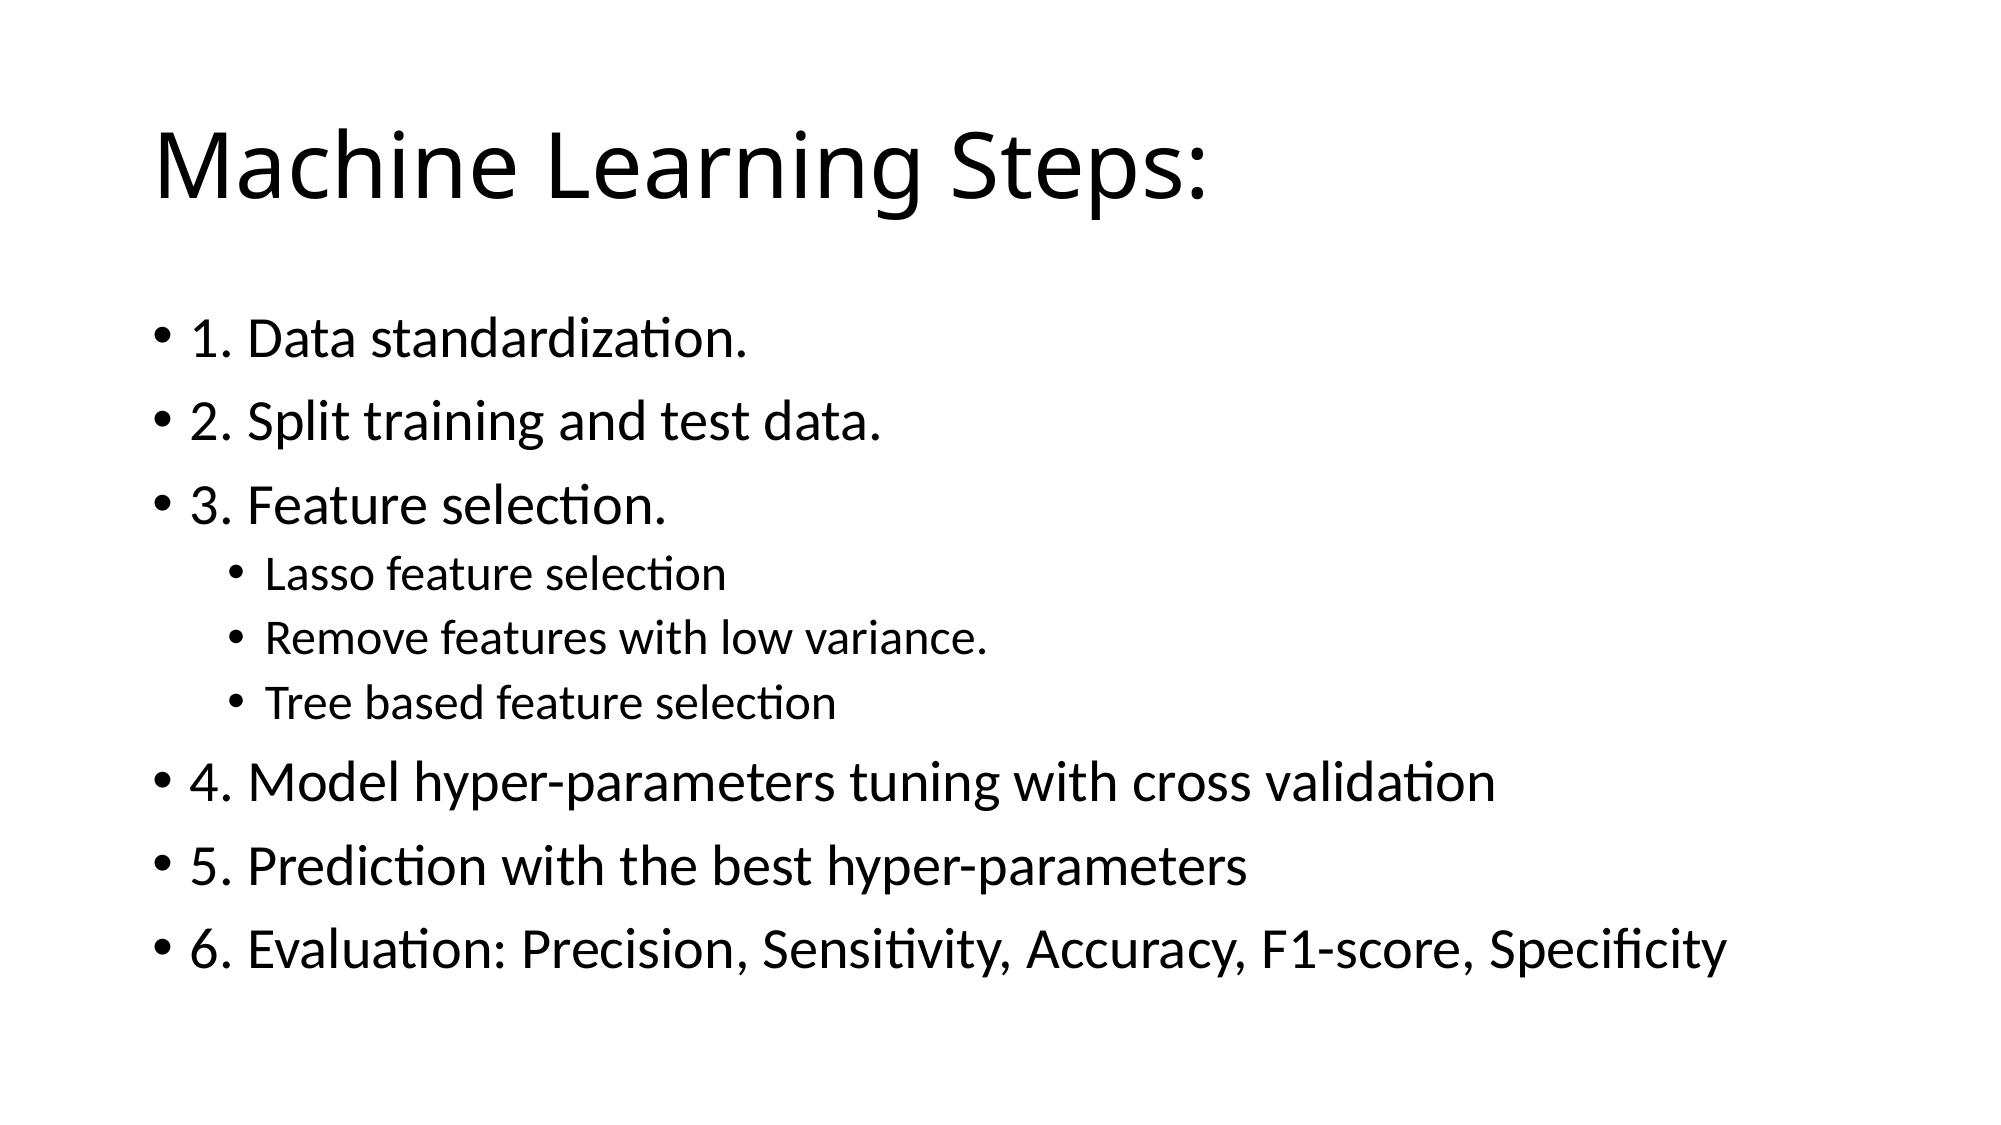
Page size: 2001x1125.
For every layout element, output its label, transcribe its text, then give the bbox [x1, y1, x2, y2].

list 1. Data standardization. 2. Split training and test data. 3. Feature selection. Lasso feature selection Remove features with low variance. Tree based feature selection 4. Model hyper-parameters tuning with cross validation 5. Prediction with the best hyper-parameters 6. Evaluation: Precision, Sensitivity, Accuracy, F1-score, Specificity [137, 299, 1863, 1014]
title Machine Learning Steps: [137, 59, 1863, 278]
